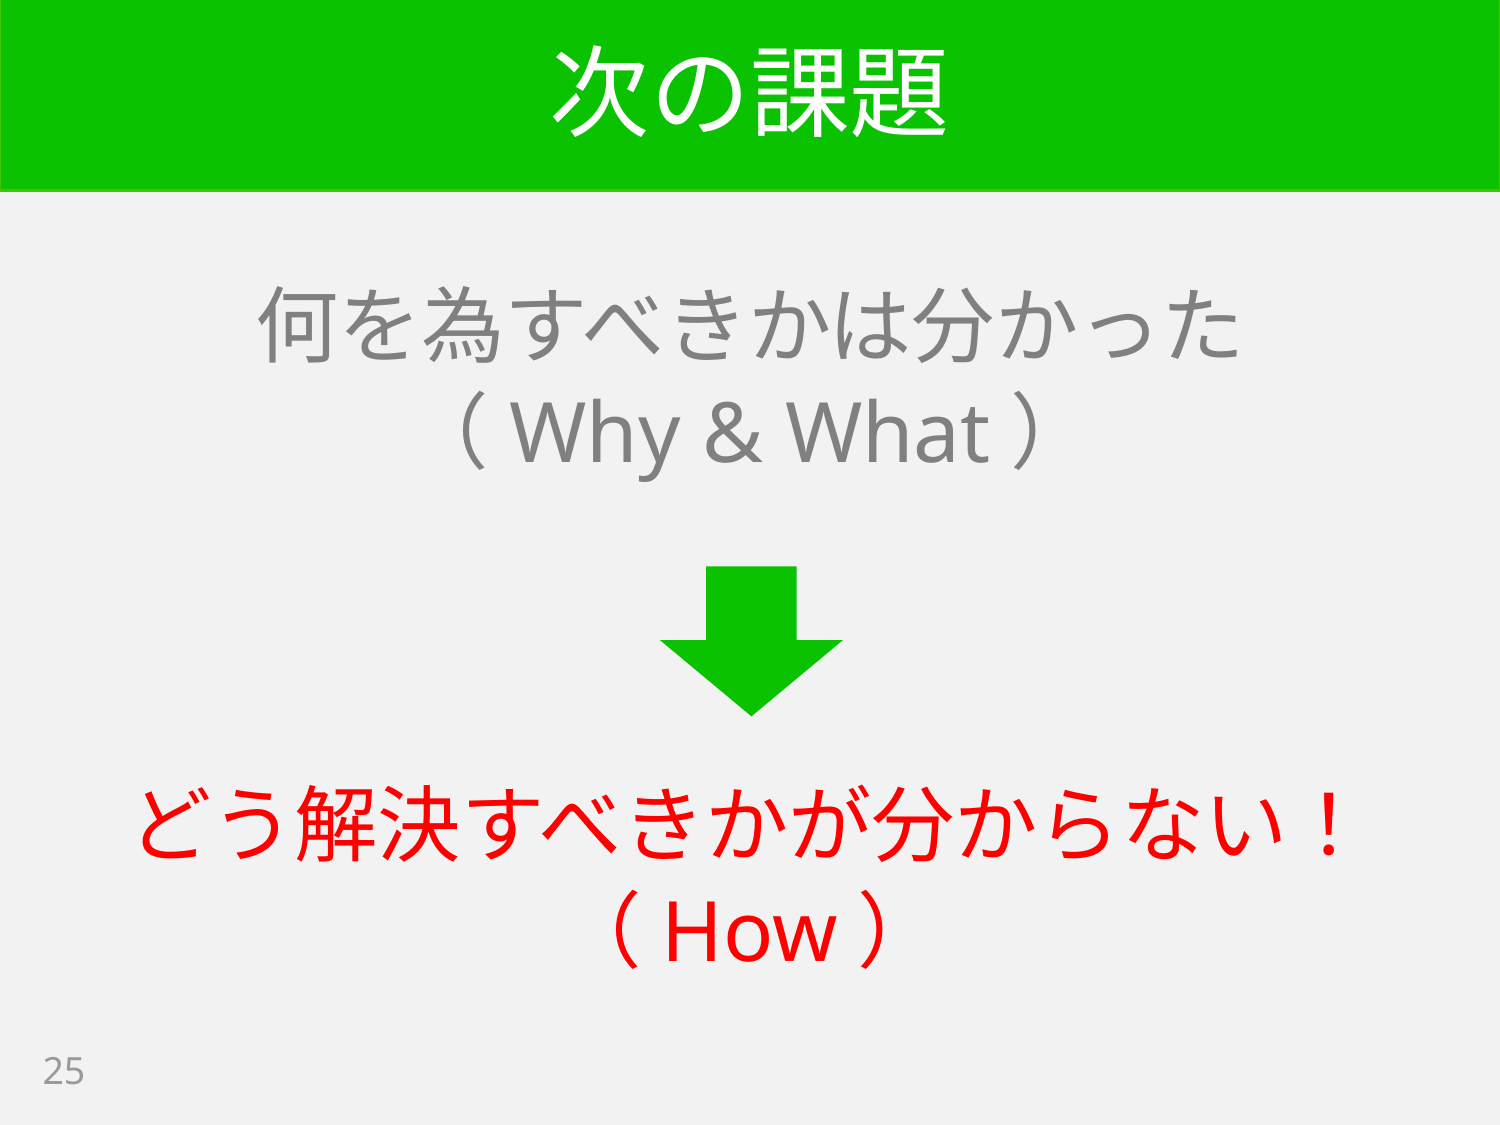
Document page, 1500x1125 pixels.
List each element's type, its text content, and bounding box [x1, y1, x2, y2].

text_box どう解決すべきかが分からない！ （How） [102, 632, 1397, 987]
text_box [659, 566, 843, 717]
slide_number 25 [27, 1042, 146, 1102]
title 次の課題 [0, 53, 1500, 140]
list 何を為すべきかは分かった （Why & What） [103, 277, 1397, 632]
